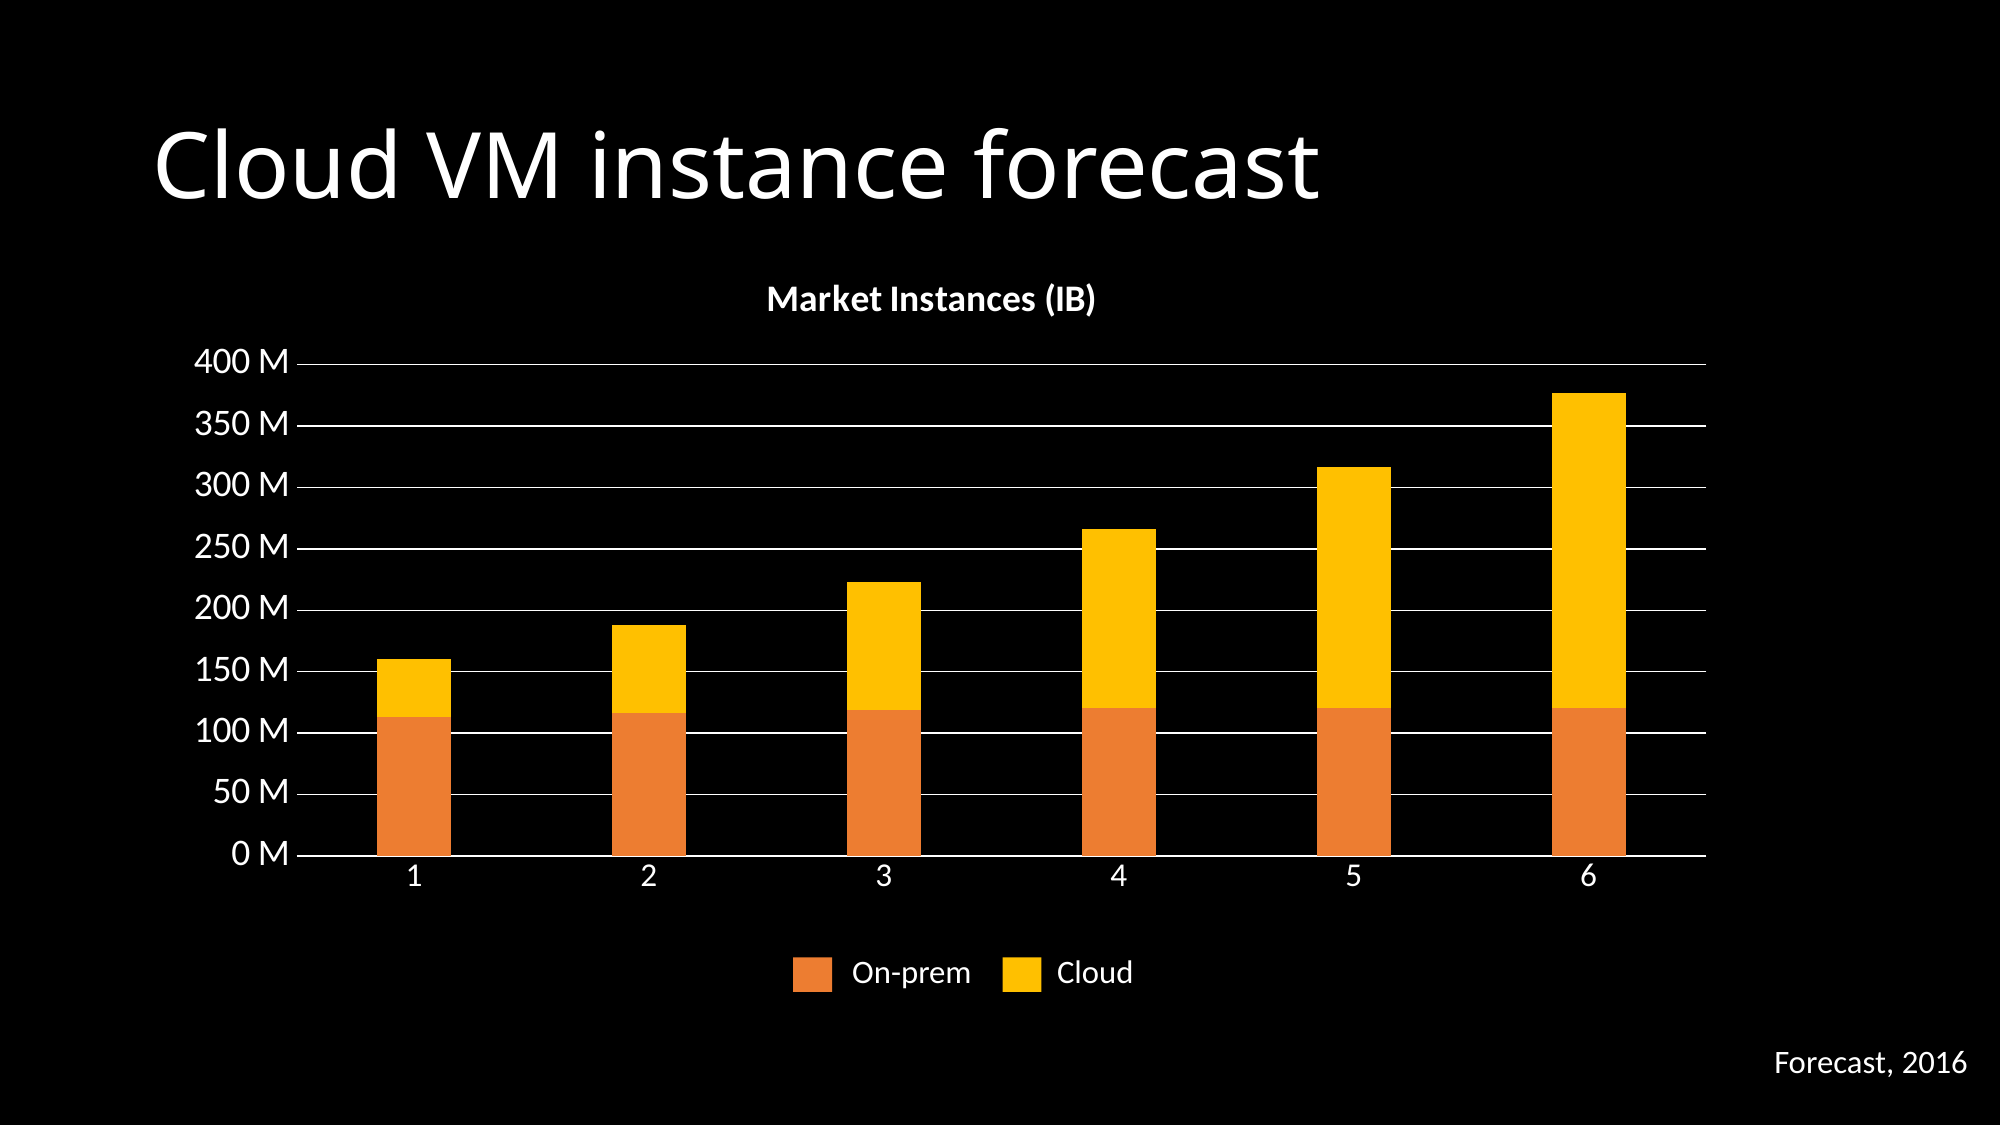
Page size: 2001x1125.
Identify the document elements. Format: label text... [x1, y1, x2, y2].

text_box Forecast, 2016 [1744, 1027, 1998, 1099]
chart [146, 249, 1716, 1009]
title Cloud VM instance forecast [137, 59, 1863, 278]
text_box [793, 937, 1164, 1021]
